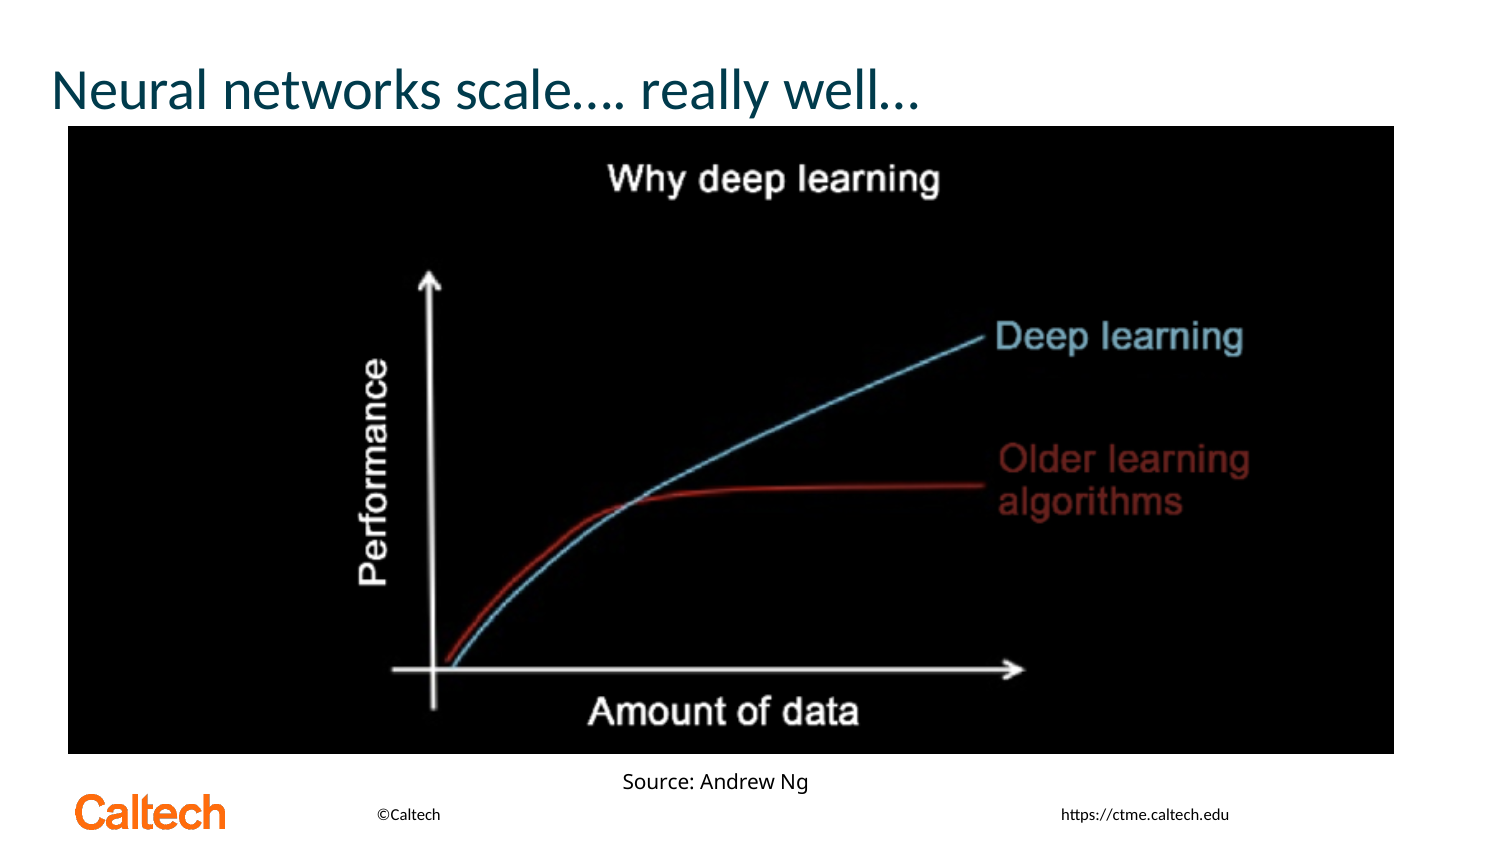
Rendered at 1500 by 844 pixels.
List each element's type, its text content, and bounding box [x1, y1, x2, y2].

text_box Source: Andrew Ng [607, 763, 1071, 792]
picture [75, 793, 225, 830]
picture [68, 126, 1395, 754]
title Neural networks scale…. really well… [40, 33, 1439, 128]
